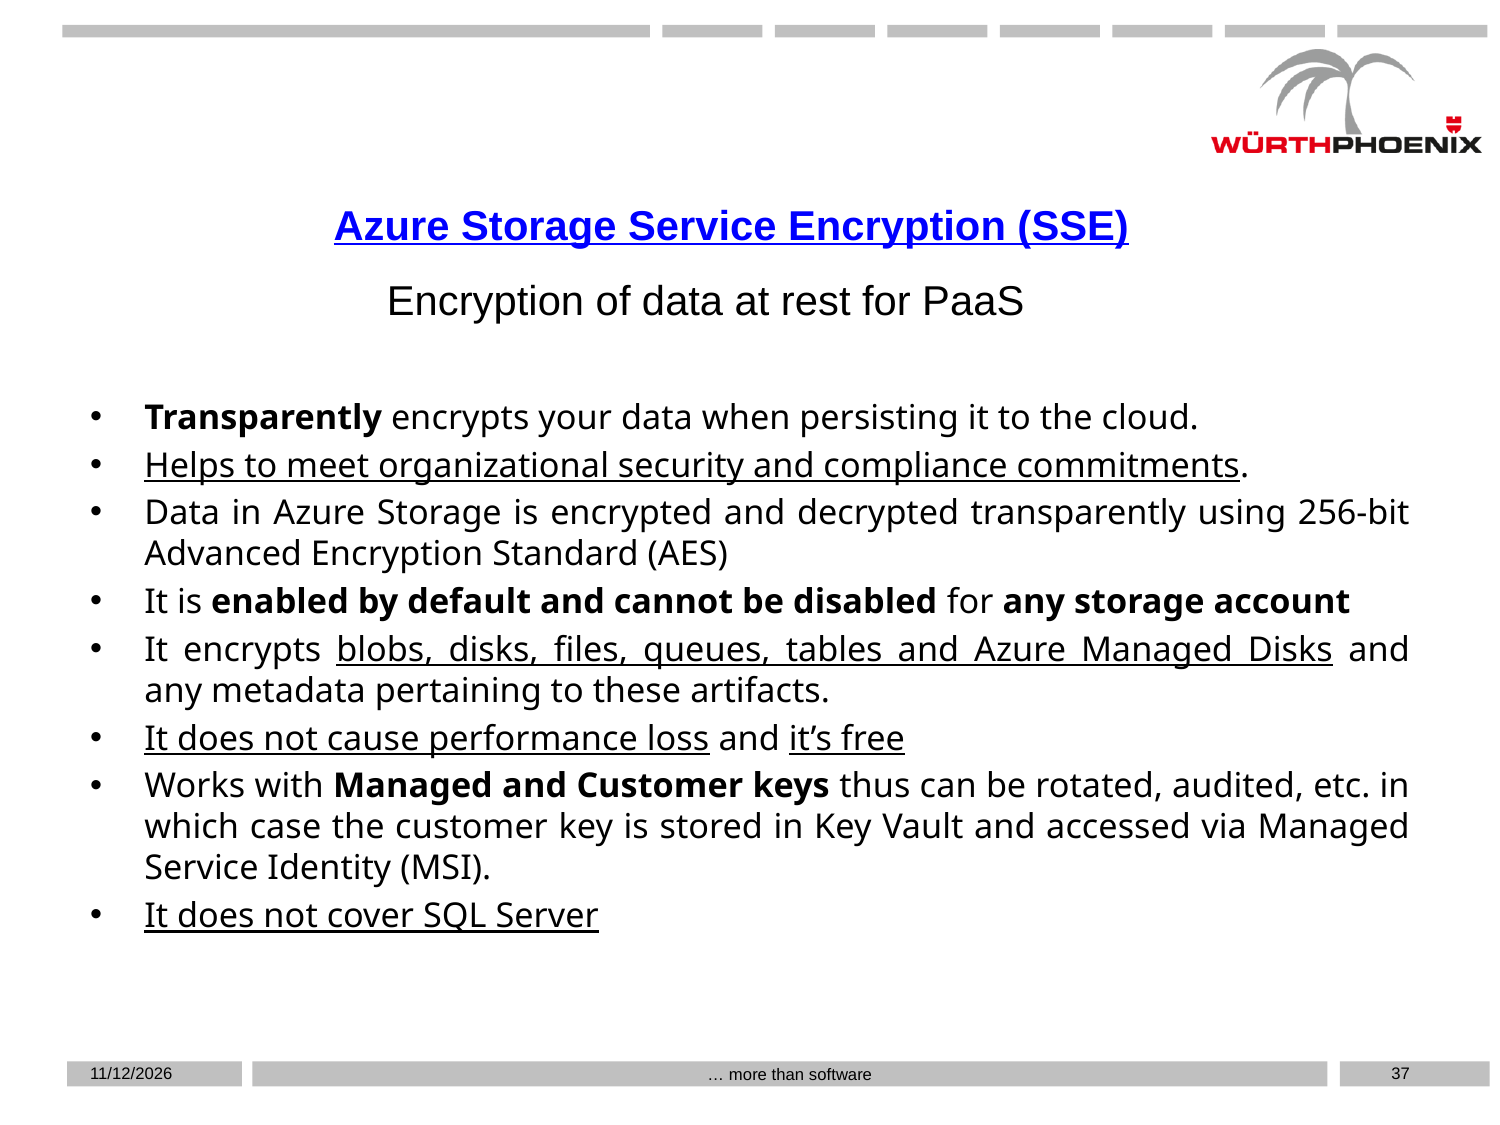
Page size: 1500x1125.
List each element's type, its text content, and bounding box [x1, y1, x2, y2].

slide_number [75, 1042, 425, 1103]
subtitle Azure Storage Service Encryption (SSE) [137, 191, 1325, 267]
list Transparently encrypts your data when persisting it to the cloud. Helps to meet organizational security and compliance commitments. Data in Azure Storage is encrypted and decrypted transparently using 256-bit Advanced Encryption Standard (AES) It is enabled by default and cannot be disabled for any storage account It encrypts blobs, disks, files, queues, tables and Azure Managed Disks and any metadata pertaining to these artifacts. It does not cause performance loss and it’s free Works with Managed and Customer keys thus can be rotated, audited, etc. in which case the customer key is stored in Key Vault and accessed via Managed Service Identity (MSI). It does not cover SQL Server [75, 387, 1426, 951]
picture [1211, 49, 1482, 153]
text_box Encryption of data at rest for PaaS [371, 266, 1091, 367]
slide_number 37 [1074, 1042, 1425, 1103]
